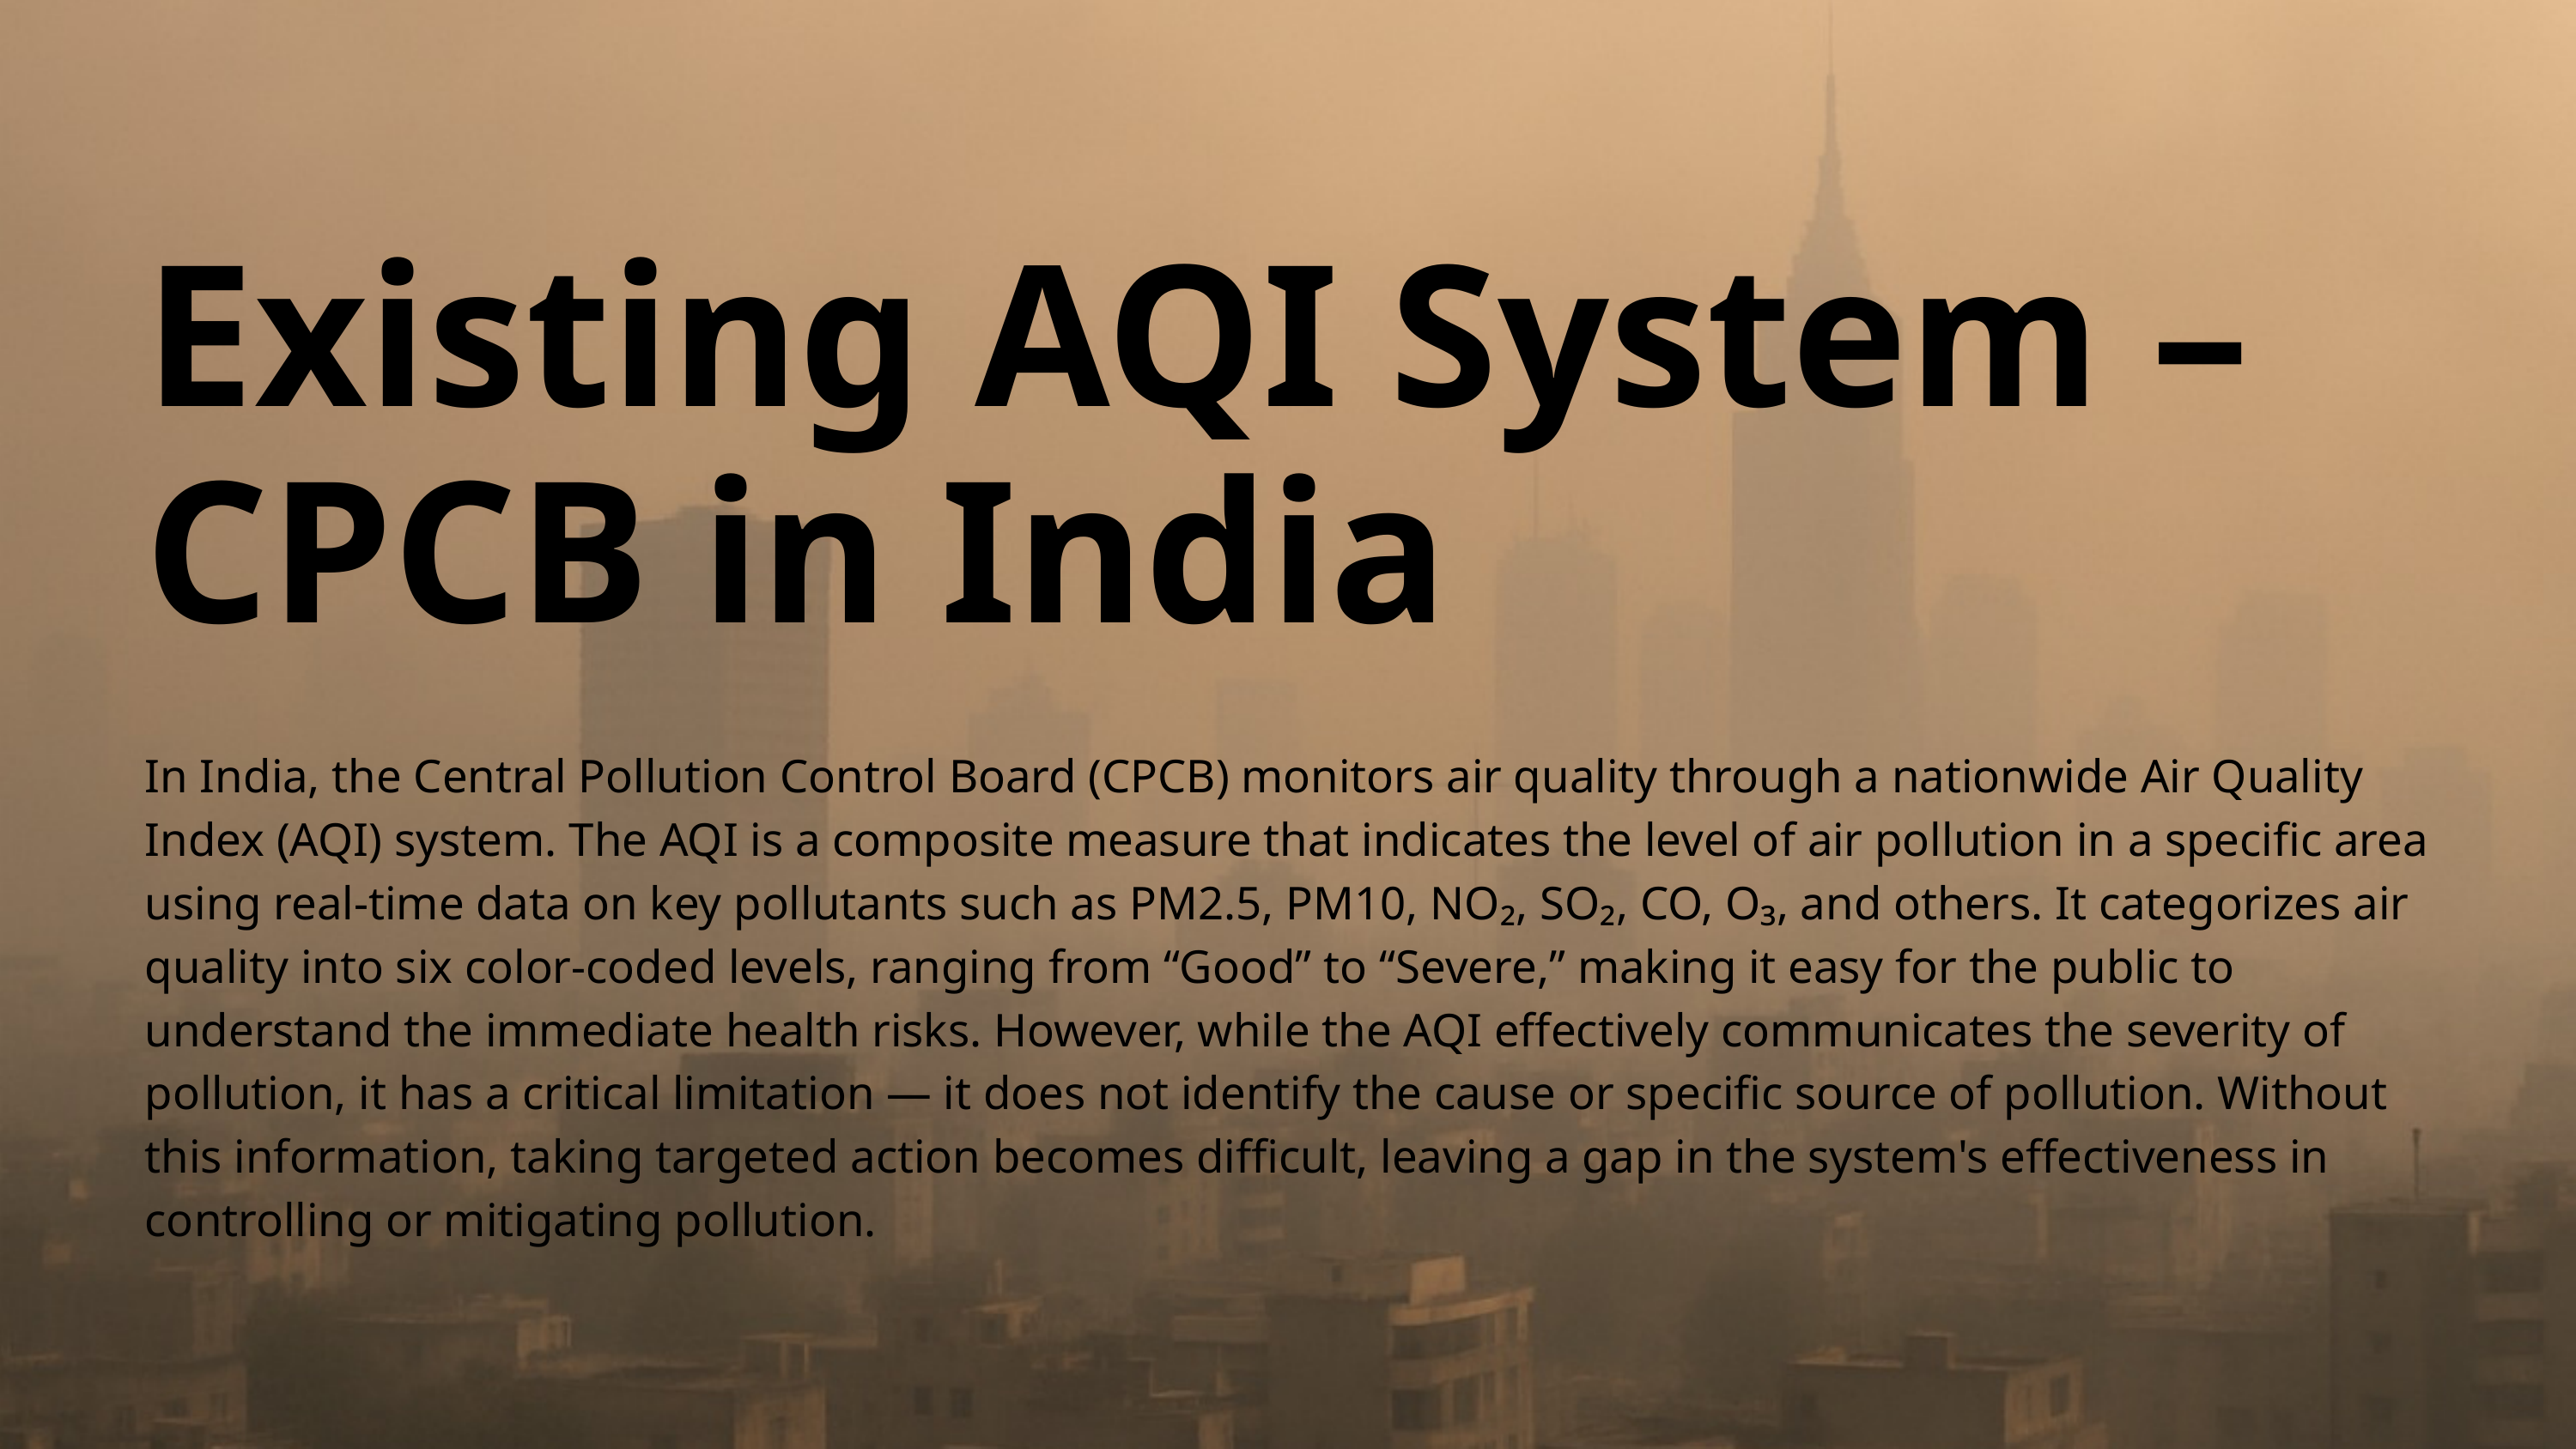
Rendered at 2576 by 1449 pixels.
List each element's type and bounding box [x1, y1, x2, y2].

text_box [144, 217, 2432, 1177]
text_box [0, 0, 2576, 1449]
